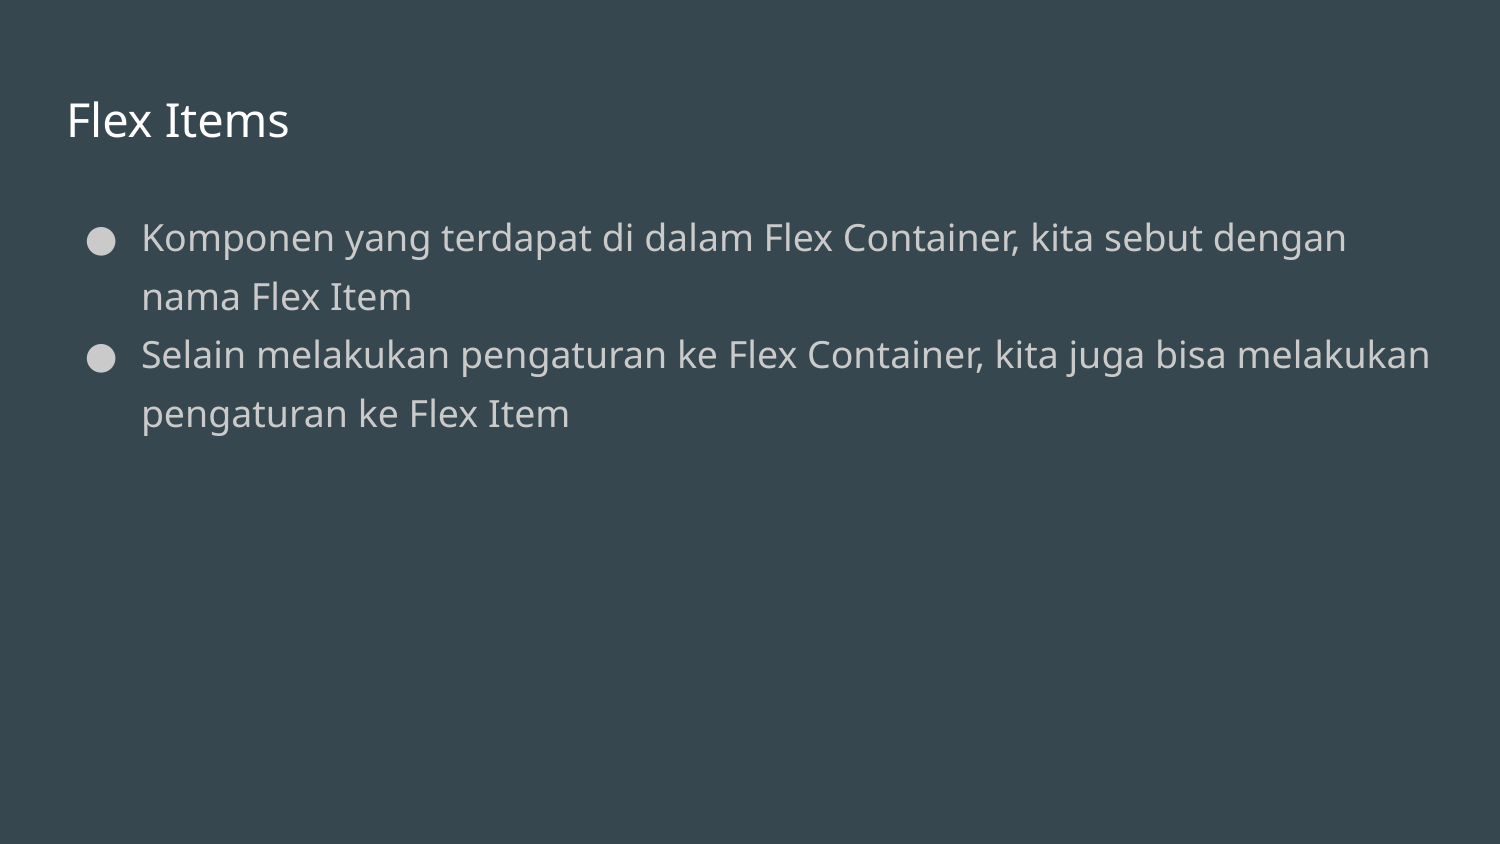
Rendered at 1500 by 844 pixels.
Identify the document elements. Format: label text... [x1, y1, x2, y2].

title Flex Items [51, 72, 1449, 167]
list Komponen yang terdapat di dalam Flex Container, kita sebut dengan nama Flex Item Selain melakukan pengaturan ke Flex Container, kita juga bisa melakukan pengaturan ke Flex Item [51, 189, 1449, 750]
